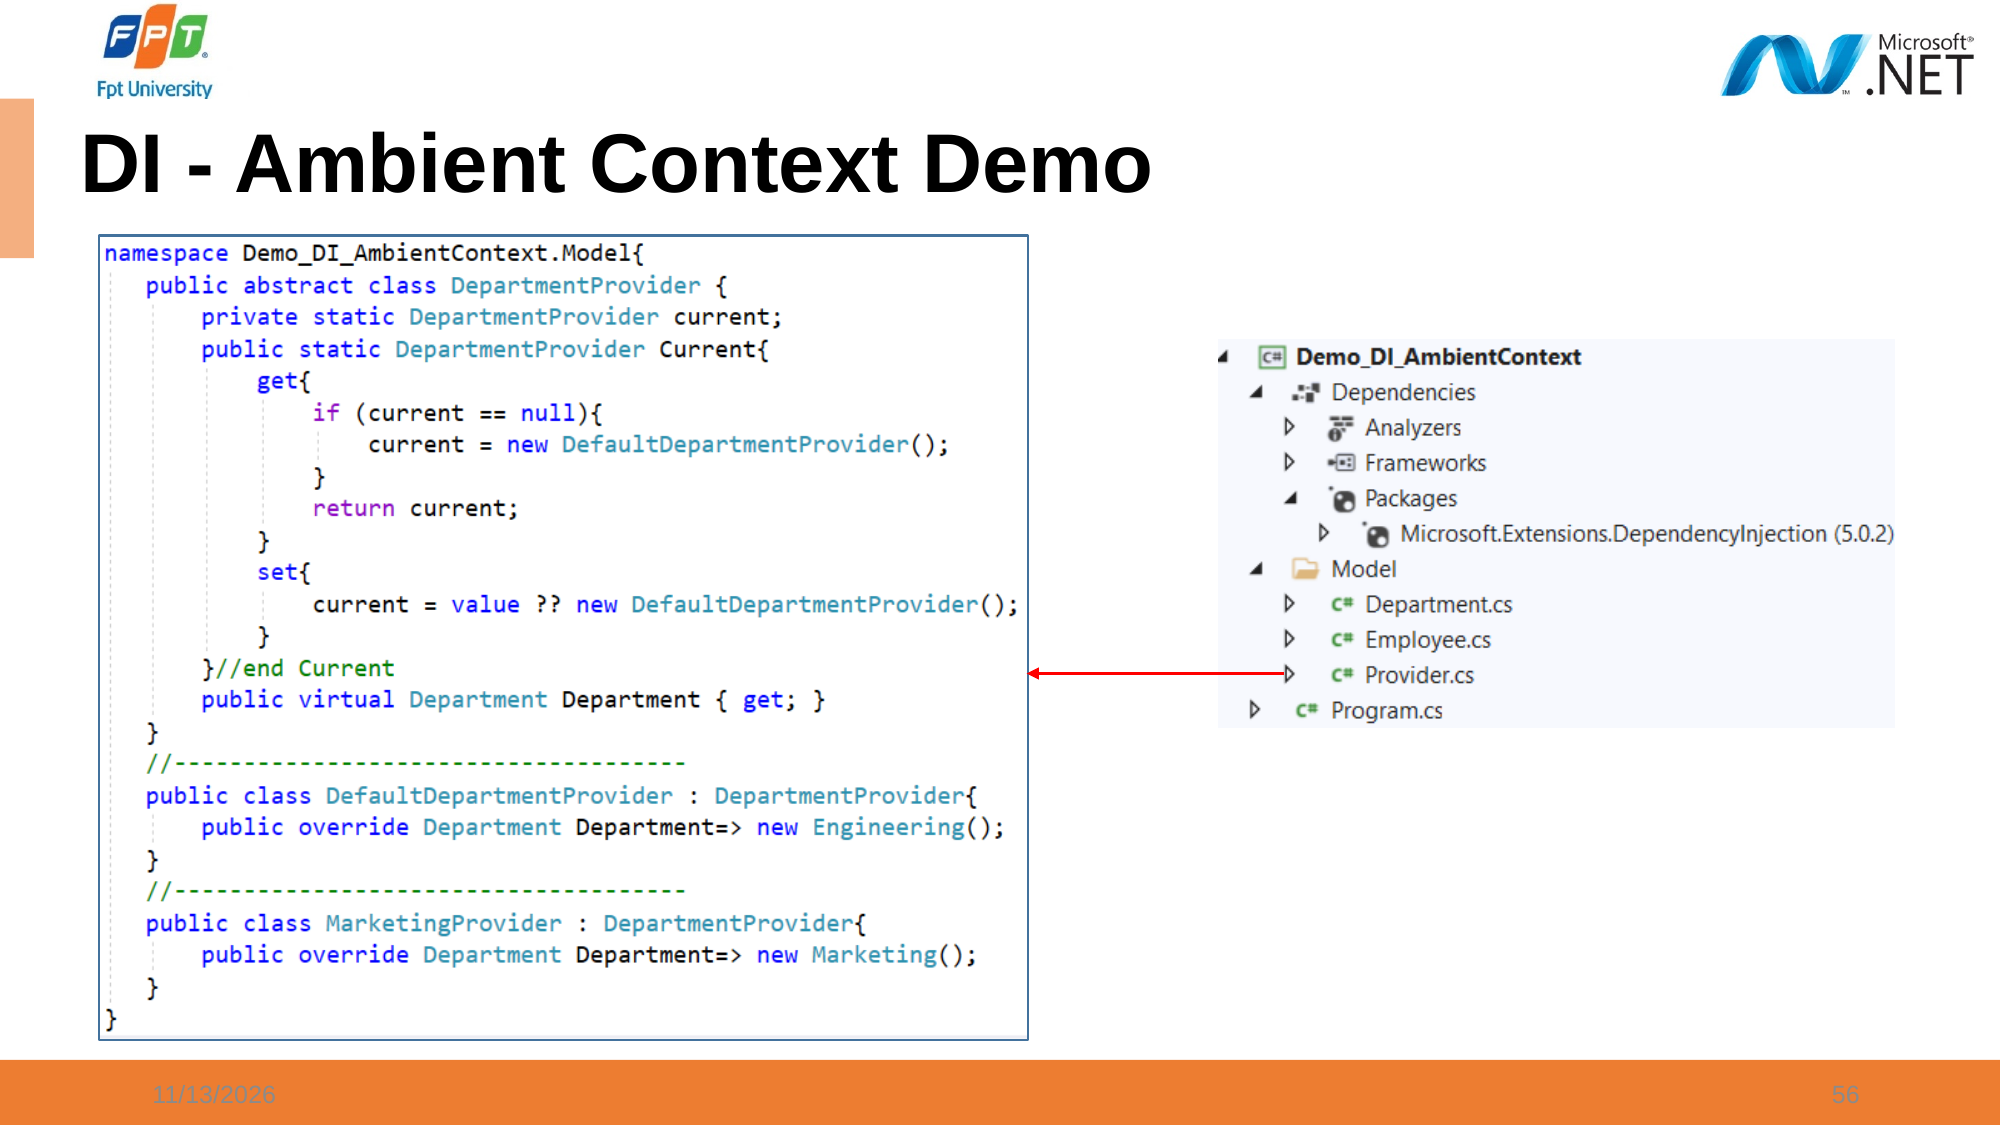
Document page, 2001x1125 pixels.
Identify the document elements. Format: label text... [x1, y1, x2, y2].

picture [1685, 0, 2001, 129]
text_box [100, 236, 1895, 1039]
title DI - Ambient Context Demo [65, 118, 1895, 213]
picture [59, 0, 250, 99]
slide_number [137, 1063, 588, 1123]
slide_number 56 [1424, 1063, 1875, 1123]
